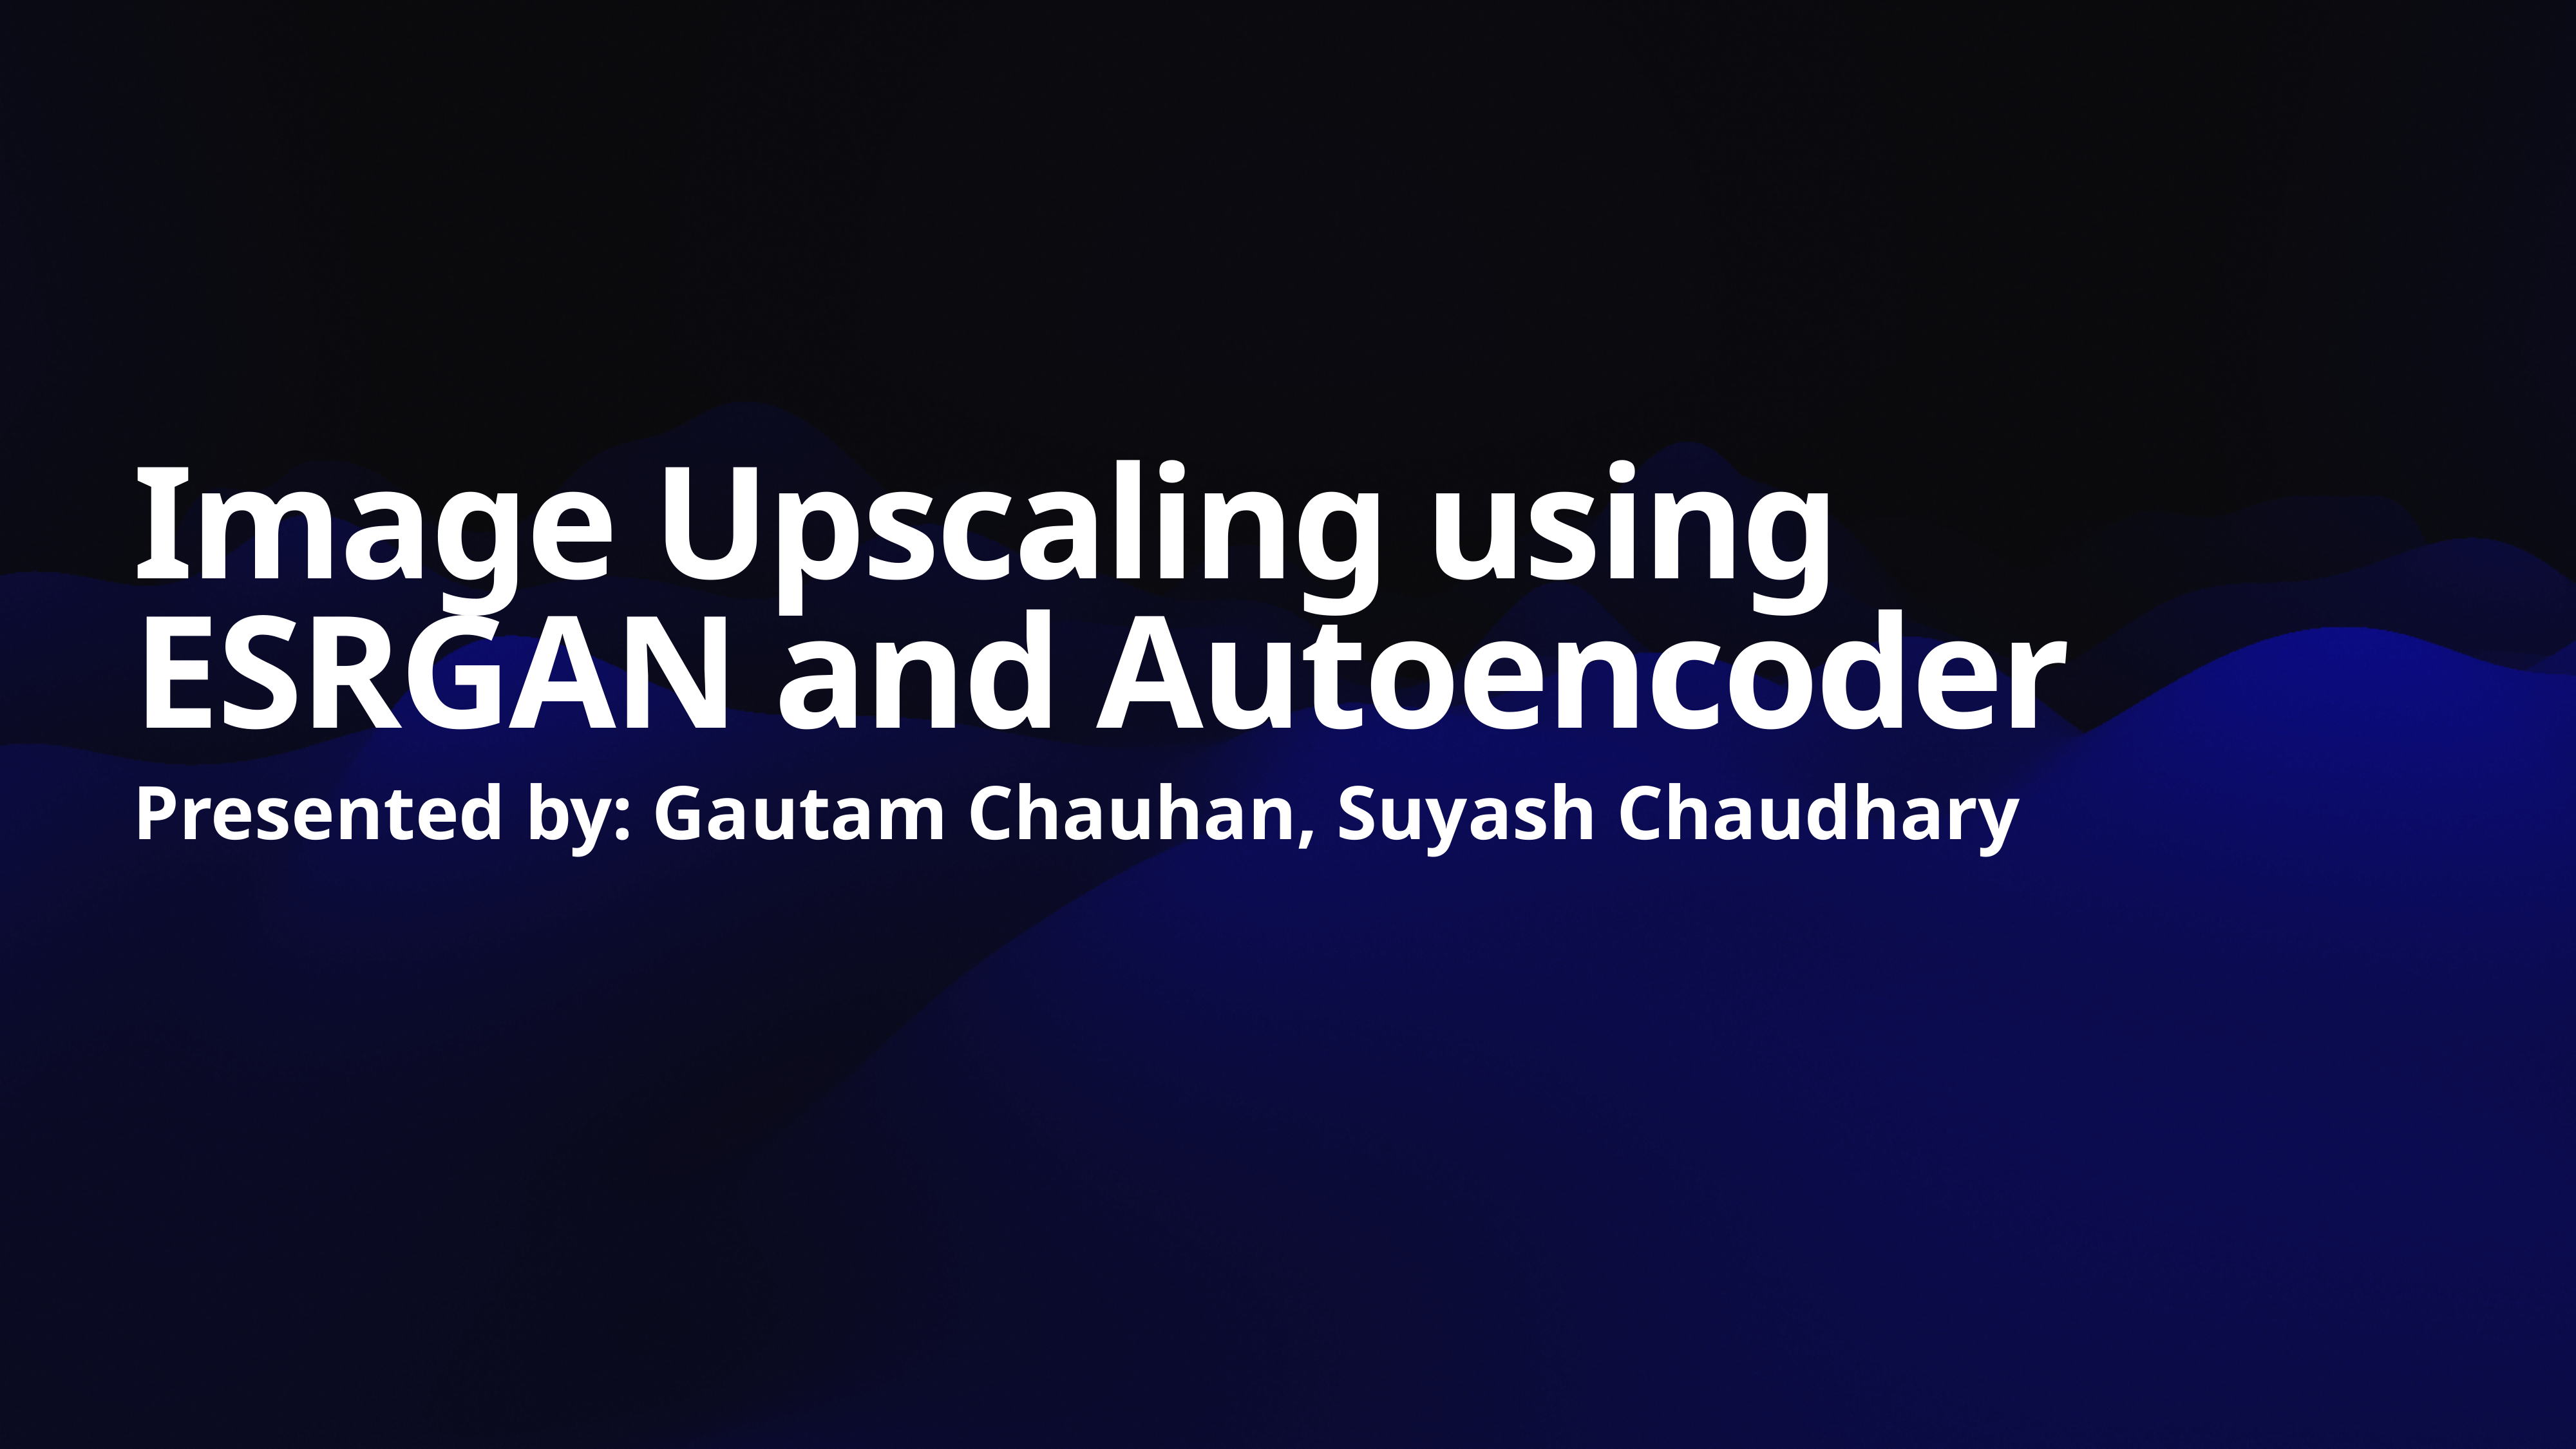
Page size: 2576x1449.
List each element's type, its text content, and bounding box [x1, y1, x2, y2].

picture [0, 0, 2576, 1449]
subtitle Presented by: Gautam Chauhan, Suyash Chaudhary [127, 760, 2449, 962]
title Image Upscaling using ESRGAN and Autoencoder [127, 271, 2449, 760]
